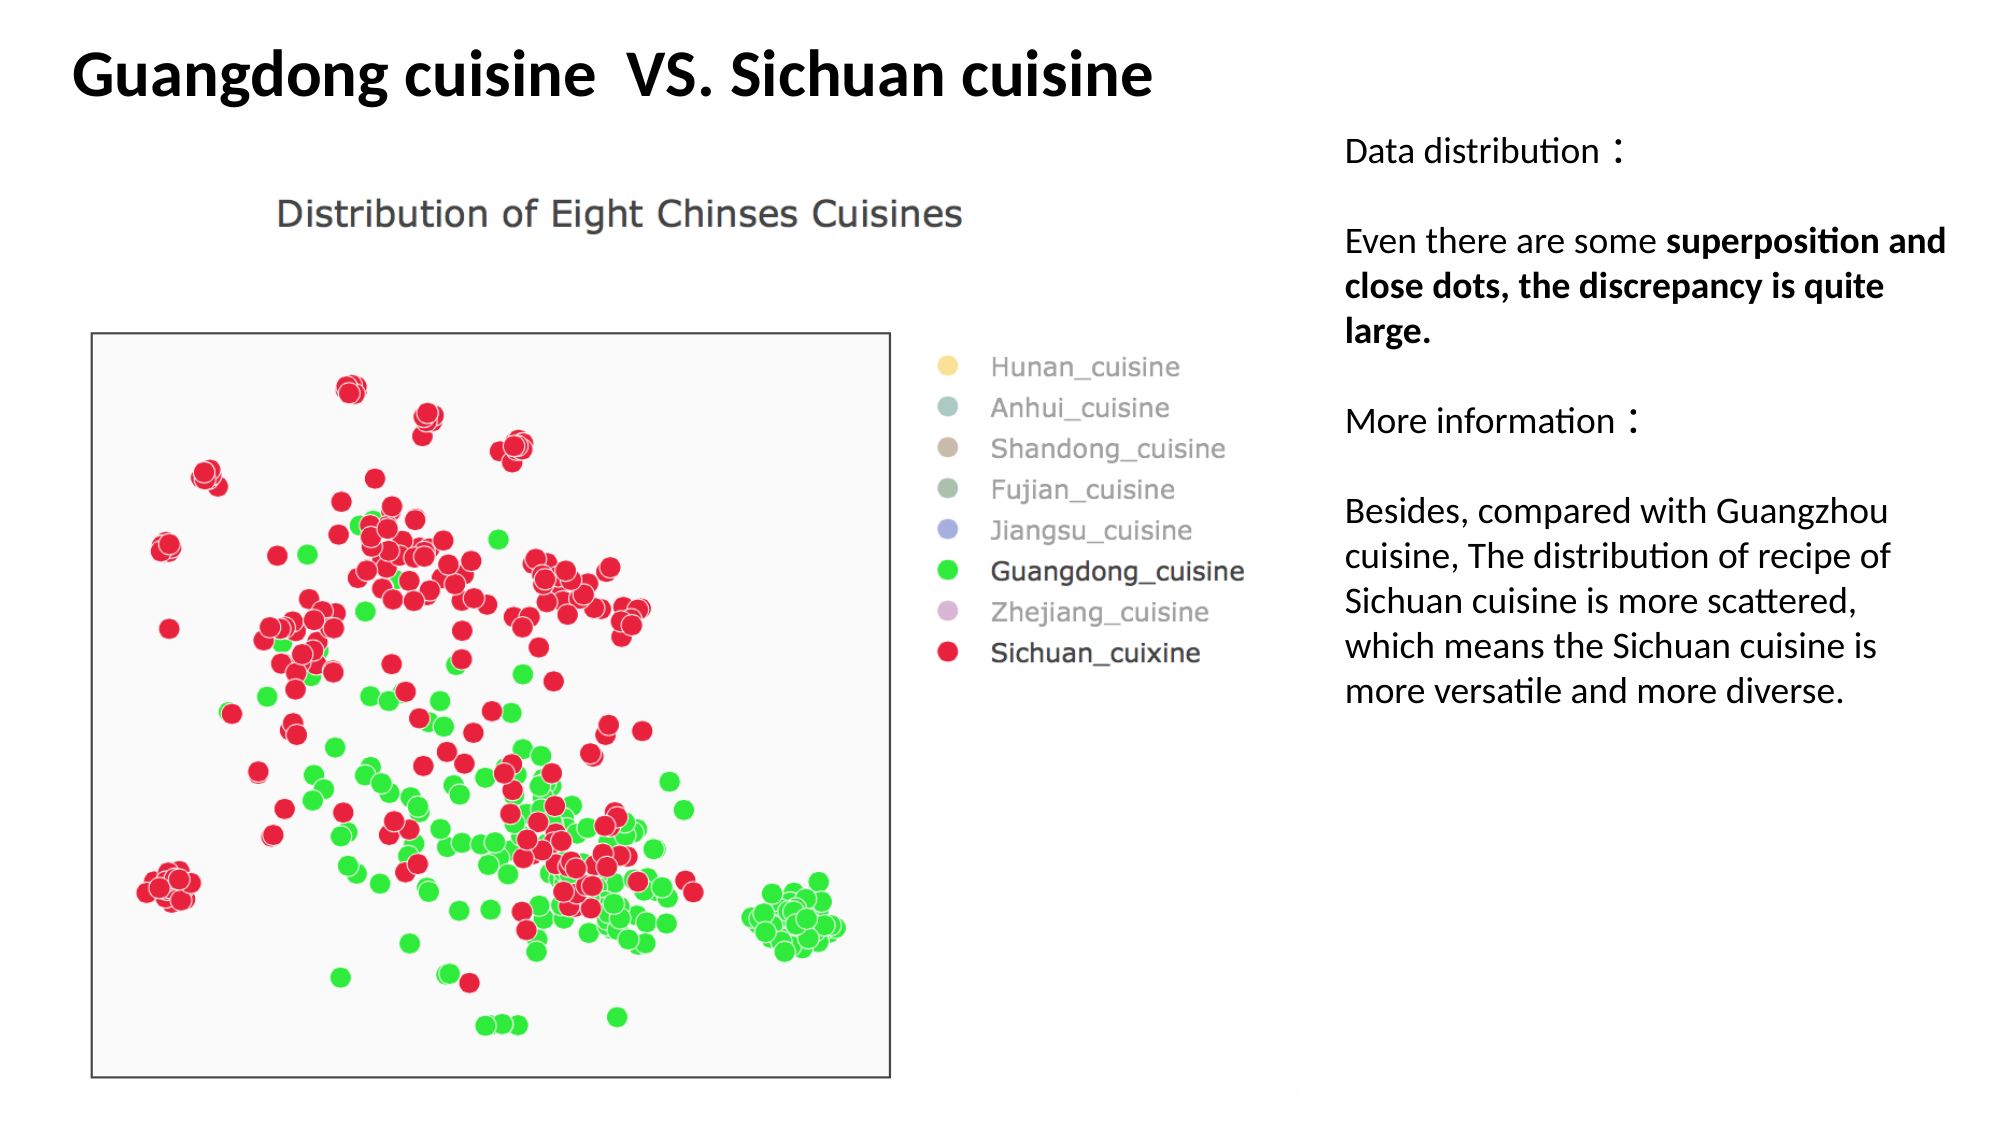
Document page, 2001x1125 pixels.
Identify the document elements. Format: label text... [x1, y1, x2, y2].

text_box Guangdong cuisine VS. Sichuan cuisine [57, 22, 1555, 119]
text_box Data distribution： Even there are some superposition and close dots, the discrepancy is quite large. More information： Besides, compared with Guangzhou cuisine, The distribution of recipe of Sichuan cuisine is more scattered, which means the Sichuan cuisine is more versatile and more diverse. [1329, 118, 1968, 997]
picture [24, 143, 1302, 1101]
